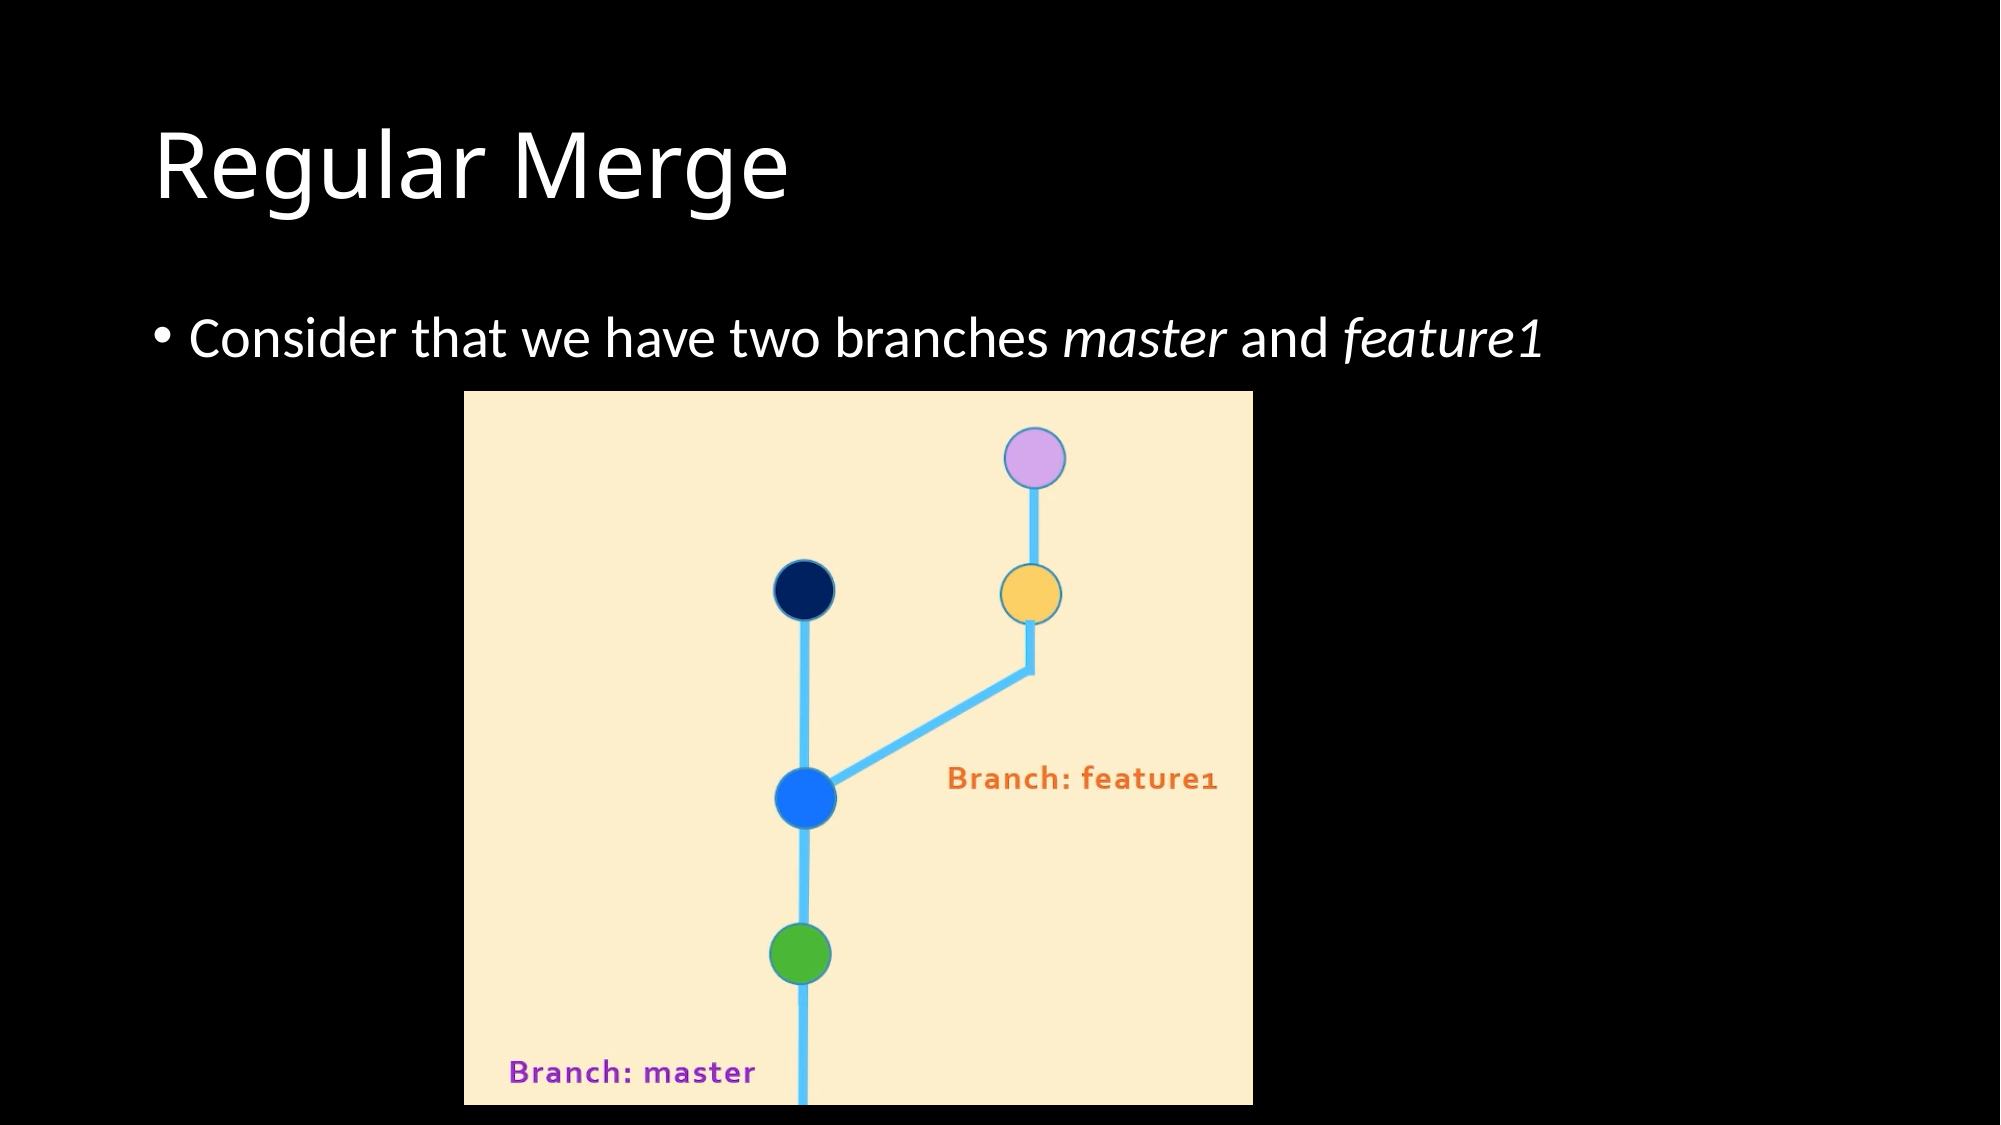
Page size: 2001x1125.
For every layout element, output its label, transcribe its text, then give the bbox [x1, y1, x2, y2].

list Consider that we have two branches master and feature1 [137, 299, 1863, 1014]
picture [464, 391, 1253, 1105]
title Regular Merge [137, 59, 1863, 278]
